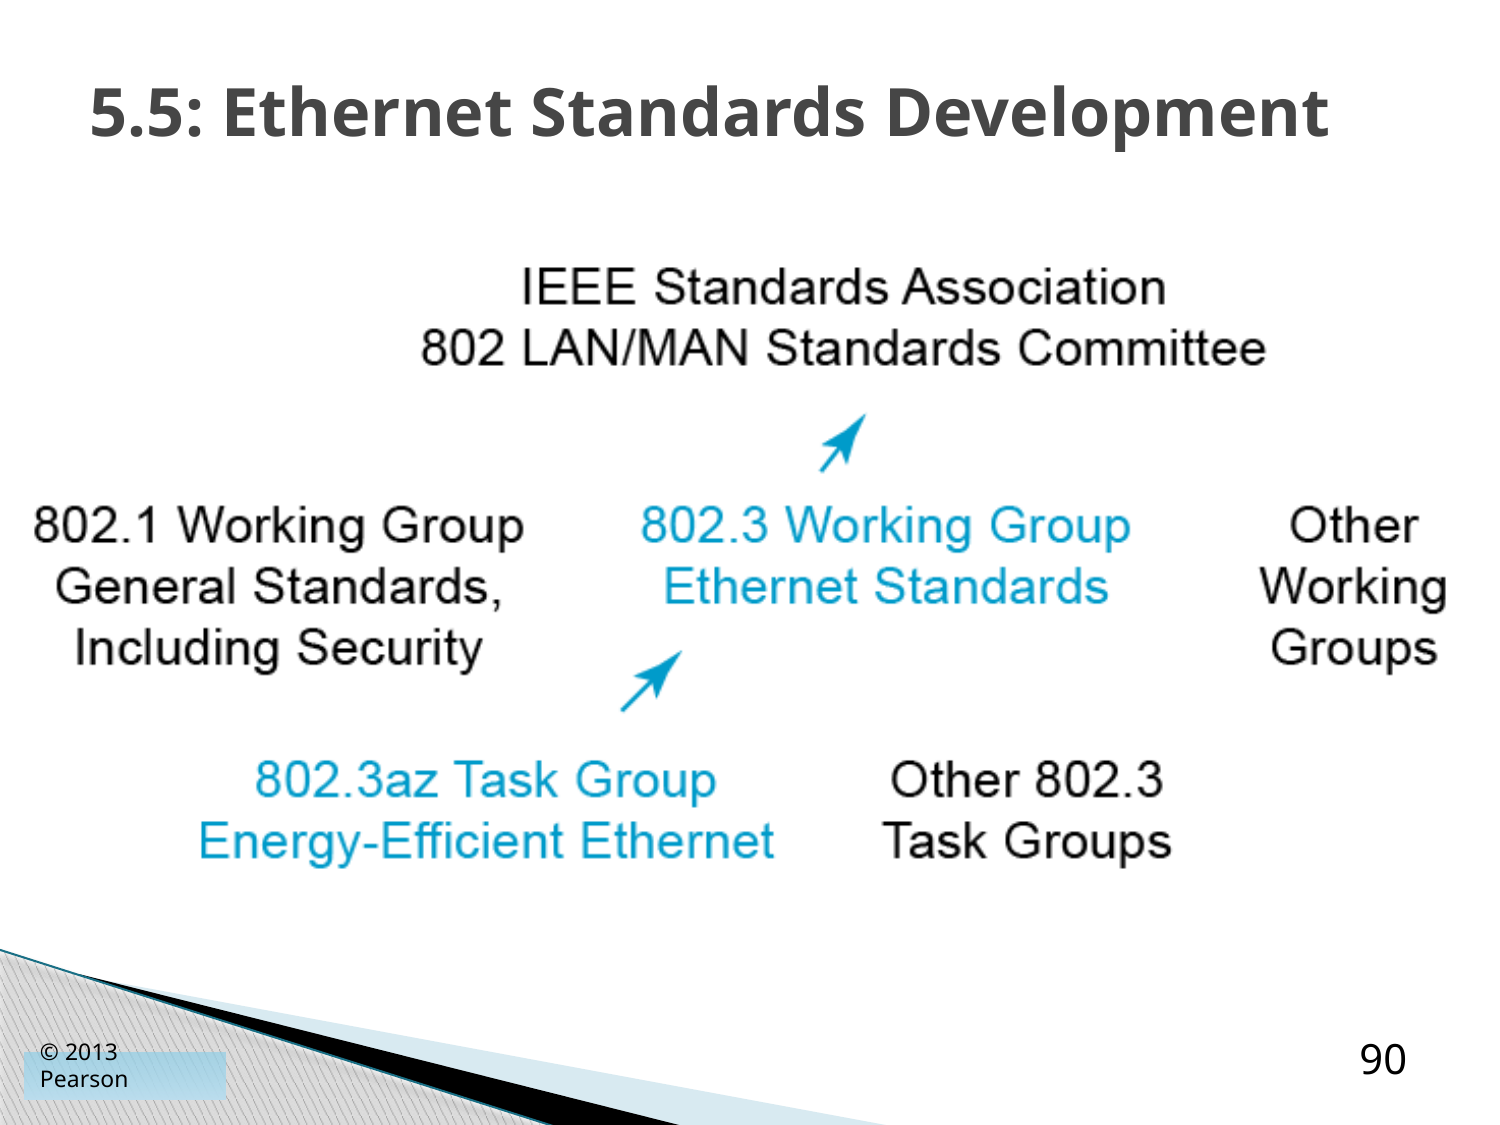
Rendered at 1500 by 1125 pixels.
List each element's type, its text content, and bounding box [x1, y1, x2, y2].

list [33, 262, 1451, 876]
slide_number 90 [1287, 1037, 1423, 1098]
title 5.5: Ethernet Standards Development [75, 45, 1425, 175]
footer © 2013 Pearson [24, 1052, 225, 1100]
